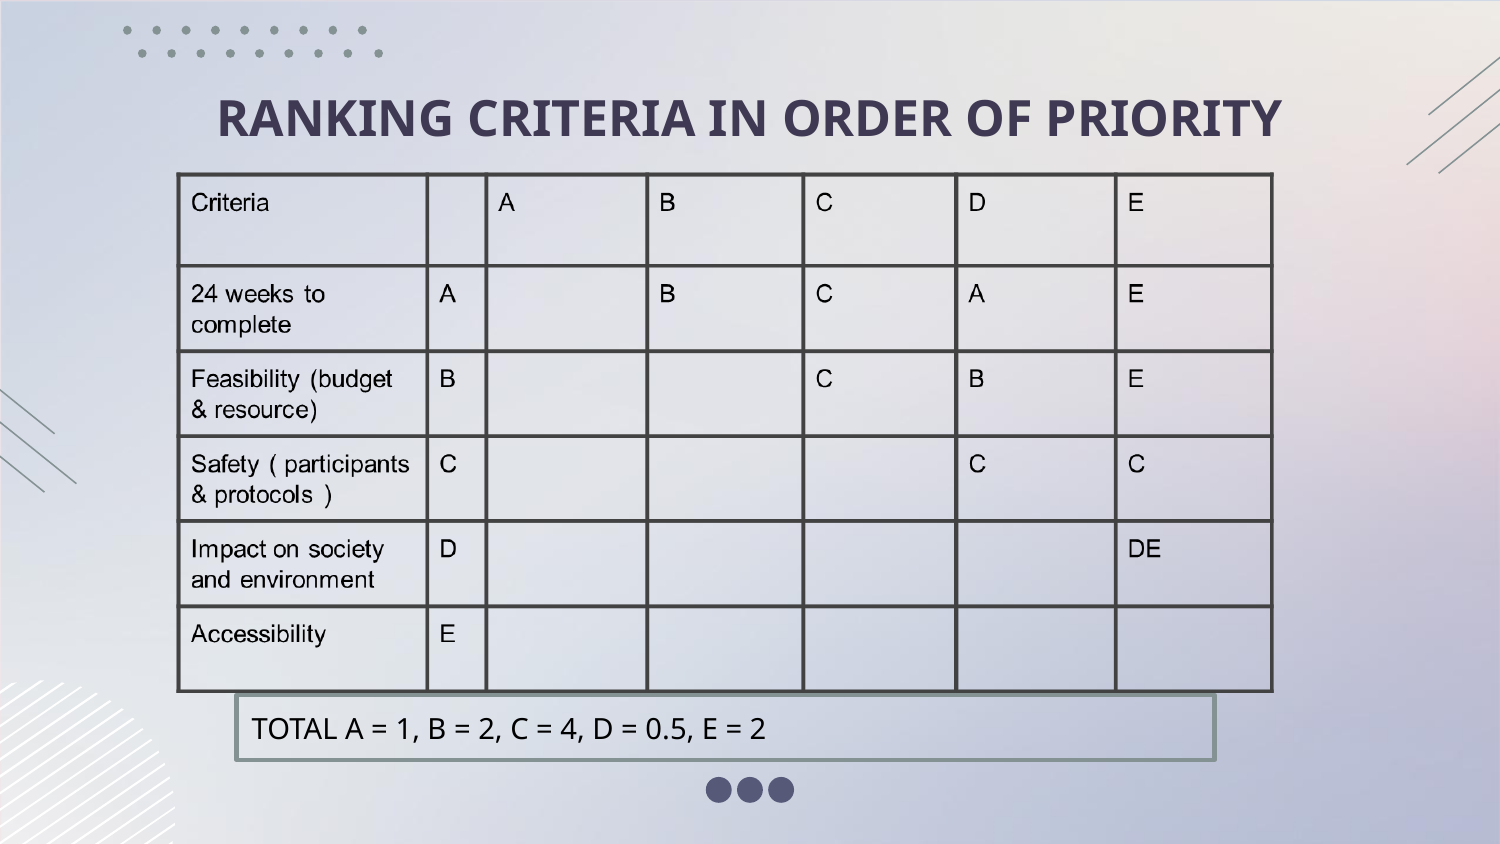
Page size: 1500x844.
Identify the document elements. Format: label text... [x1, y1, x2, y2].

picture [1430, 61, 1499, 144]
title RANKING CRITERIA IN ORDER OF PRIORITY [70, 71, 1430, 189]
picture [2, 2, 1499, 844]
text_box TOTAL A = 1, B = 2, C = 4, D = 0.5, E = 2 [236, 704, 1215, 760]
